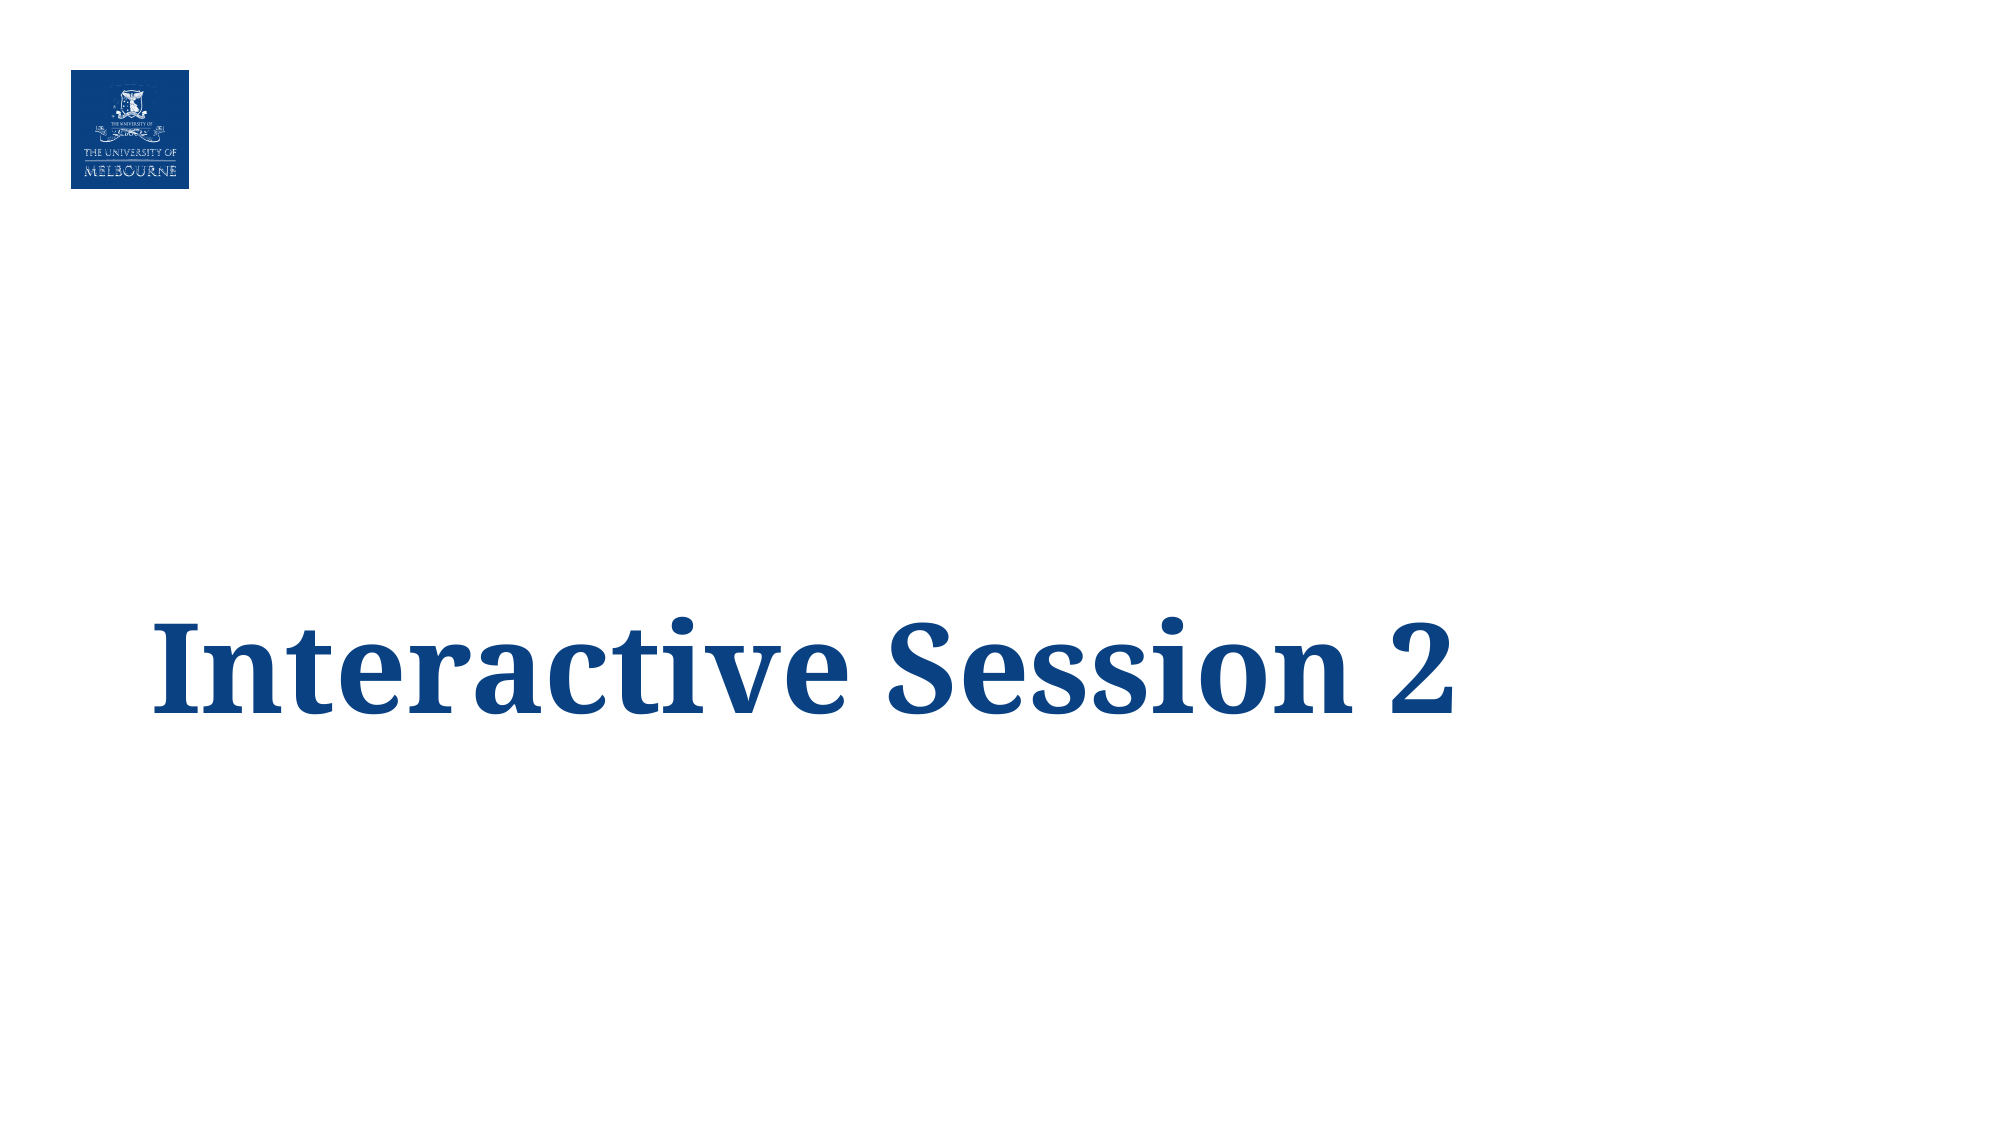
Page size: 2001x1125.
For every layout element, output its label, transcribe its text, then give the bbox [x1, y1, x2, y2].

title Interactive Session 2 [136, 280, 1862, 749]
picture [71, 70, 189, 189]
